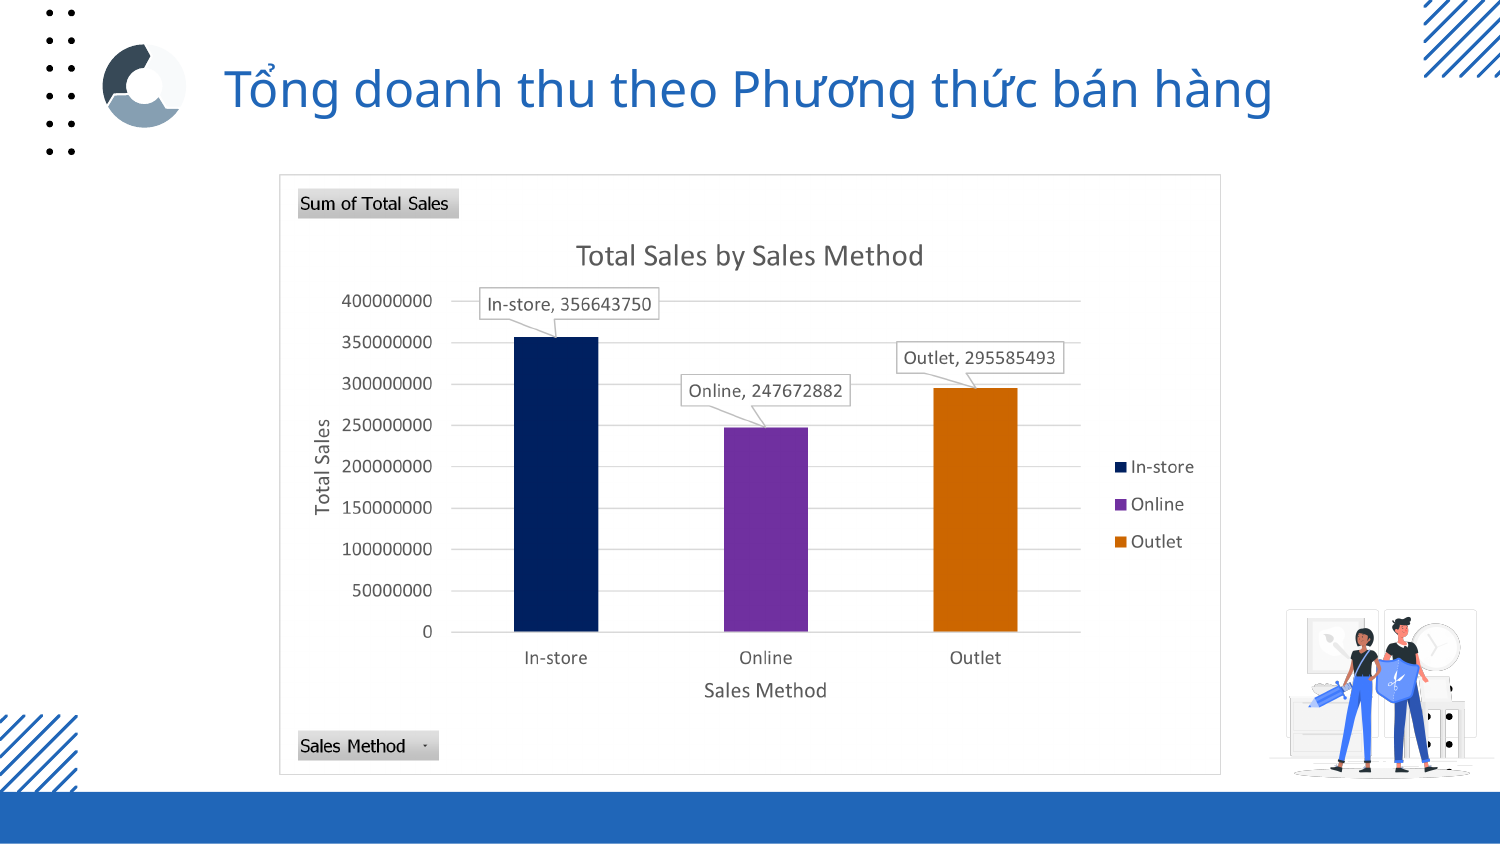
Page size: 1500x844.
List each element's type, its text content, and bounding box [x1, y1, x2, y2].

picture [278, 174, 1222, 776]
picture [1269, 606, 1495, 791]
title Tổng doanh thu theo Phương thức bán hàng [118, 39, 1382, 133]
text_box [93, 44, 189, 128]
